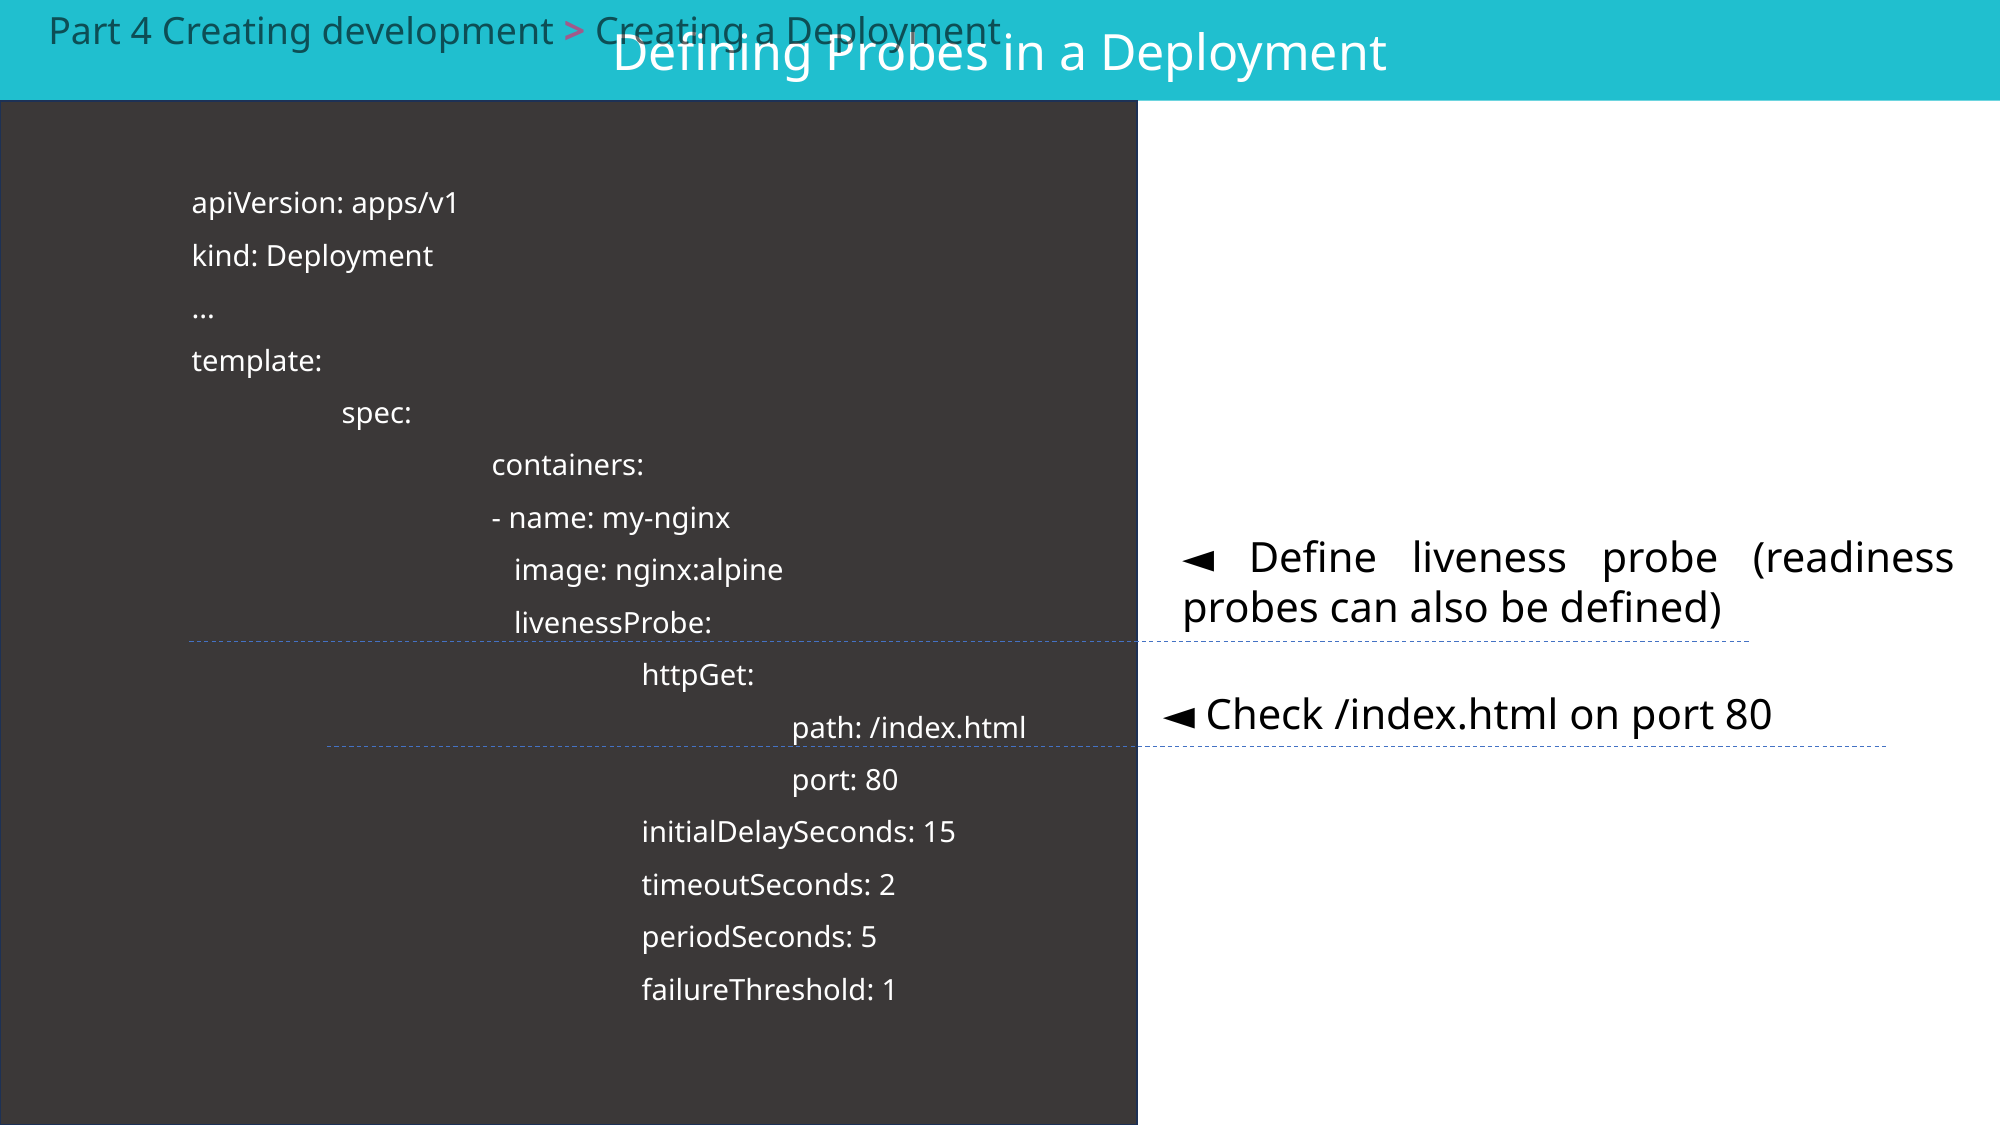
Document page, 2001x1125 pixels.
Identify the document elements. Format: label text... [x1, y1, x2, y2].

text_box Defining Probes in a Deployment [0, 0, 2000, 102]
text_box ◄ Define liveness probe (readiness probes can also be defined) [1167, 523, 1970, 638]
text_box ◄ Check /index.html on port 80 [1148, 680, 1989, 746]
text_box Part 4 Creating development > Creating a Deployment [33, 0, 1185, 60]
text_box apiVersion: apps/v1 kind: Deployment ... template: spec: containers: - name: my-nginx image: nginx:alpine livenessProbe: httpGet: path: /index.html port: 80 initialDelaySeconds: 15 timeoutSeconds: 2 periodSeconds: 5 failureThreshold: 1 [0, 100, 1138, 1125]
